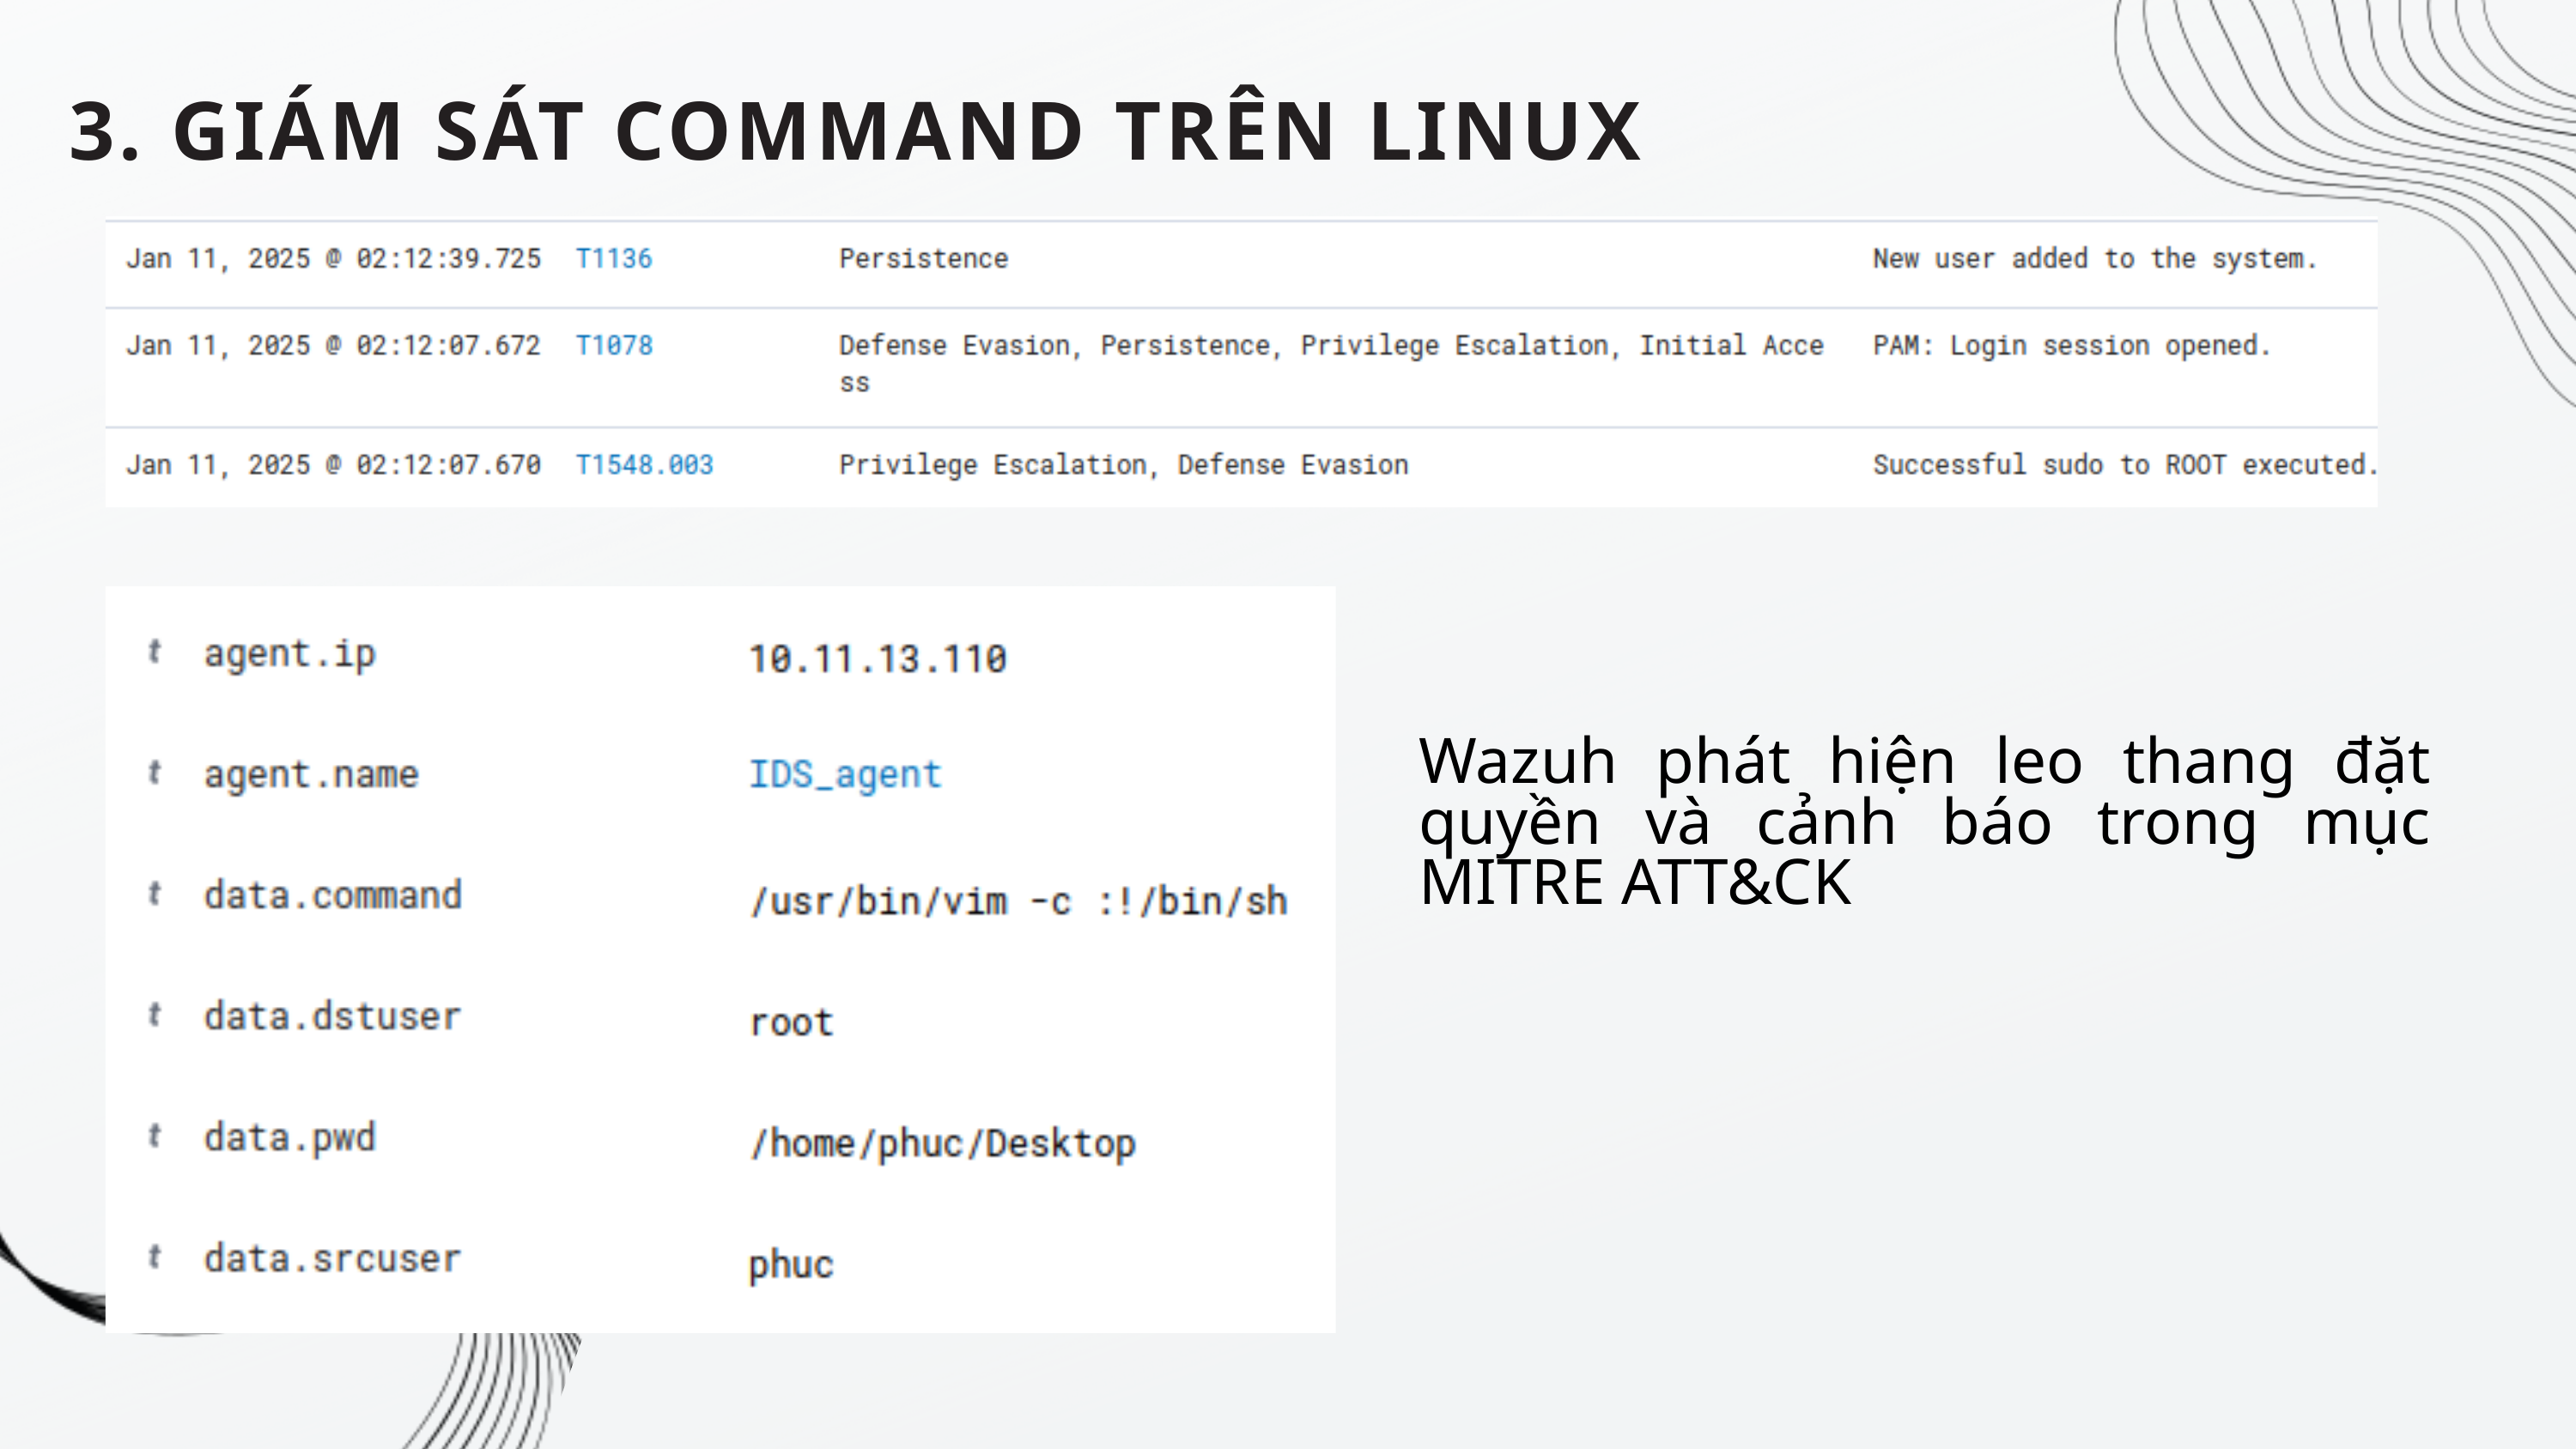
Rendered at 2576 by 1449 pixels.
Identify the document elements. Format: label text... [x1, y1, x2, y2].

text_box [105, 586, 1336, 1333]
text_box Wazuh phát hiện leo thang đặt quyền và cảnh báo trong mục MITRE ATT&CK [1419, 735, 2432, 918]
text_box [0, 1052, 585, 1449]
text_box [0, 0, 2576, 1449]
text_box [2113, 0, 2576, 421]
text_box 3. GIÁM SÁT COMMAND TRÊN LINUX [68, 64, 2212, 176]
text_box [105, 216, 2379, 507]
